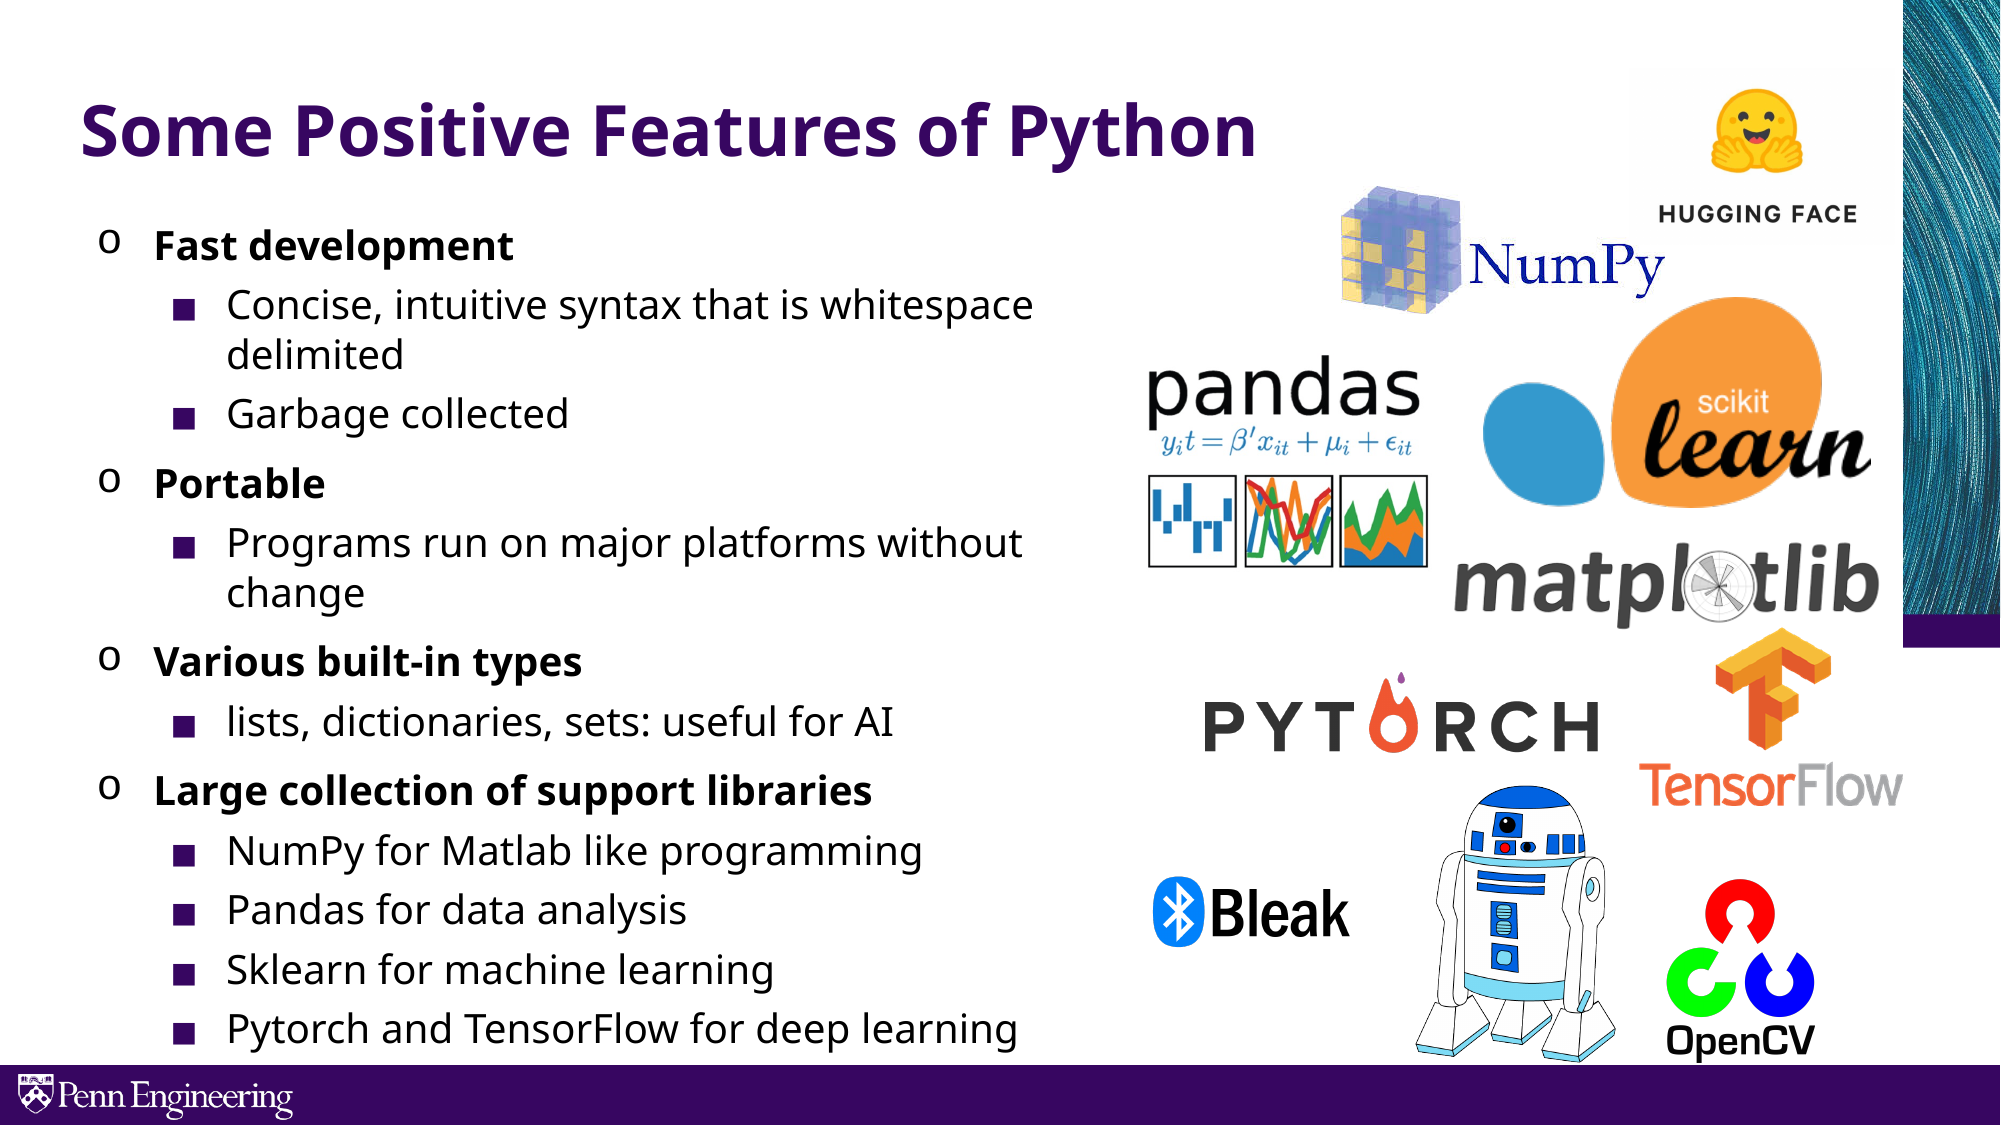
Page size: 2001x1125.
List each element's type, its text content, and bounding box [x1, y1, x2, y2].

list Some Positive Features of Python [65, 79, 1624, 187]
picture [1913, 321, 1917, 333]
picture [1989, 0, 2001, 13]
picture [1903, 0, 2001, 618]
picture [1904, 310, 1915, 339]
picture [1908, 277, 1920, 293]
picture [1971, 53, 1979, 64]
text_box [1128, 186, 1904, 806]
picture [1916, 342, 1921, 352]
list Fast development Concise, intuitive syntax that is whitespace delimited Garbage collected Portable Programs run on major platforms without change Various built-in types lists, dictionaries, sets: useful for AI Large collection of support libraries NumPy for Matlab like programming Pandas for data analysis Sklearn for machine learning Pytorch and TensorFlow for deep learning [65, 213, 1148, 1063]
picture [1962, 39, 1970, 47]
picture [1904, 523, 1914, 546]
picture [1906, 362, 1912, 370]
picture [1147, 852, 1366, 971]
picture [1949, 13, 1955, 20]
picture [1904, 341, 1915, 350]
picture [1665, 879, 1815, 1063]
picture [1415, 785, 1617, 1063]
picture [8, 1066, 301, 1123]
picture [1629, 68, 1895, 245]
